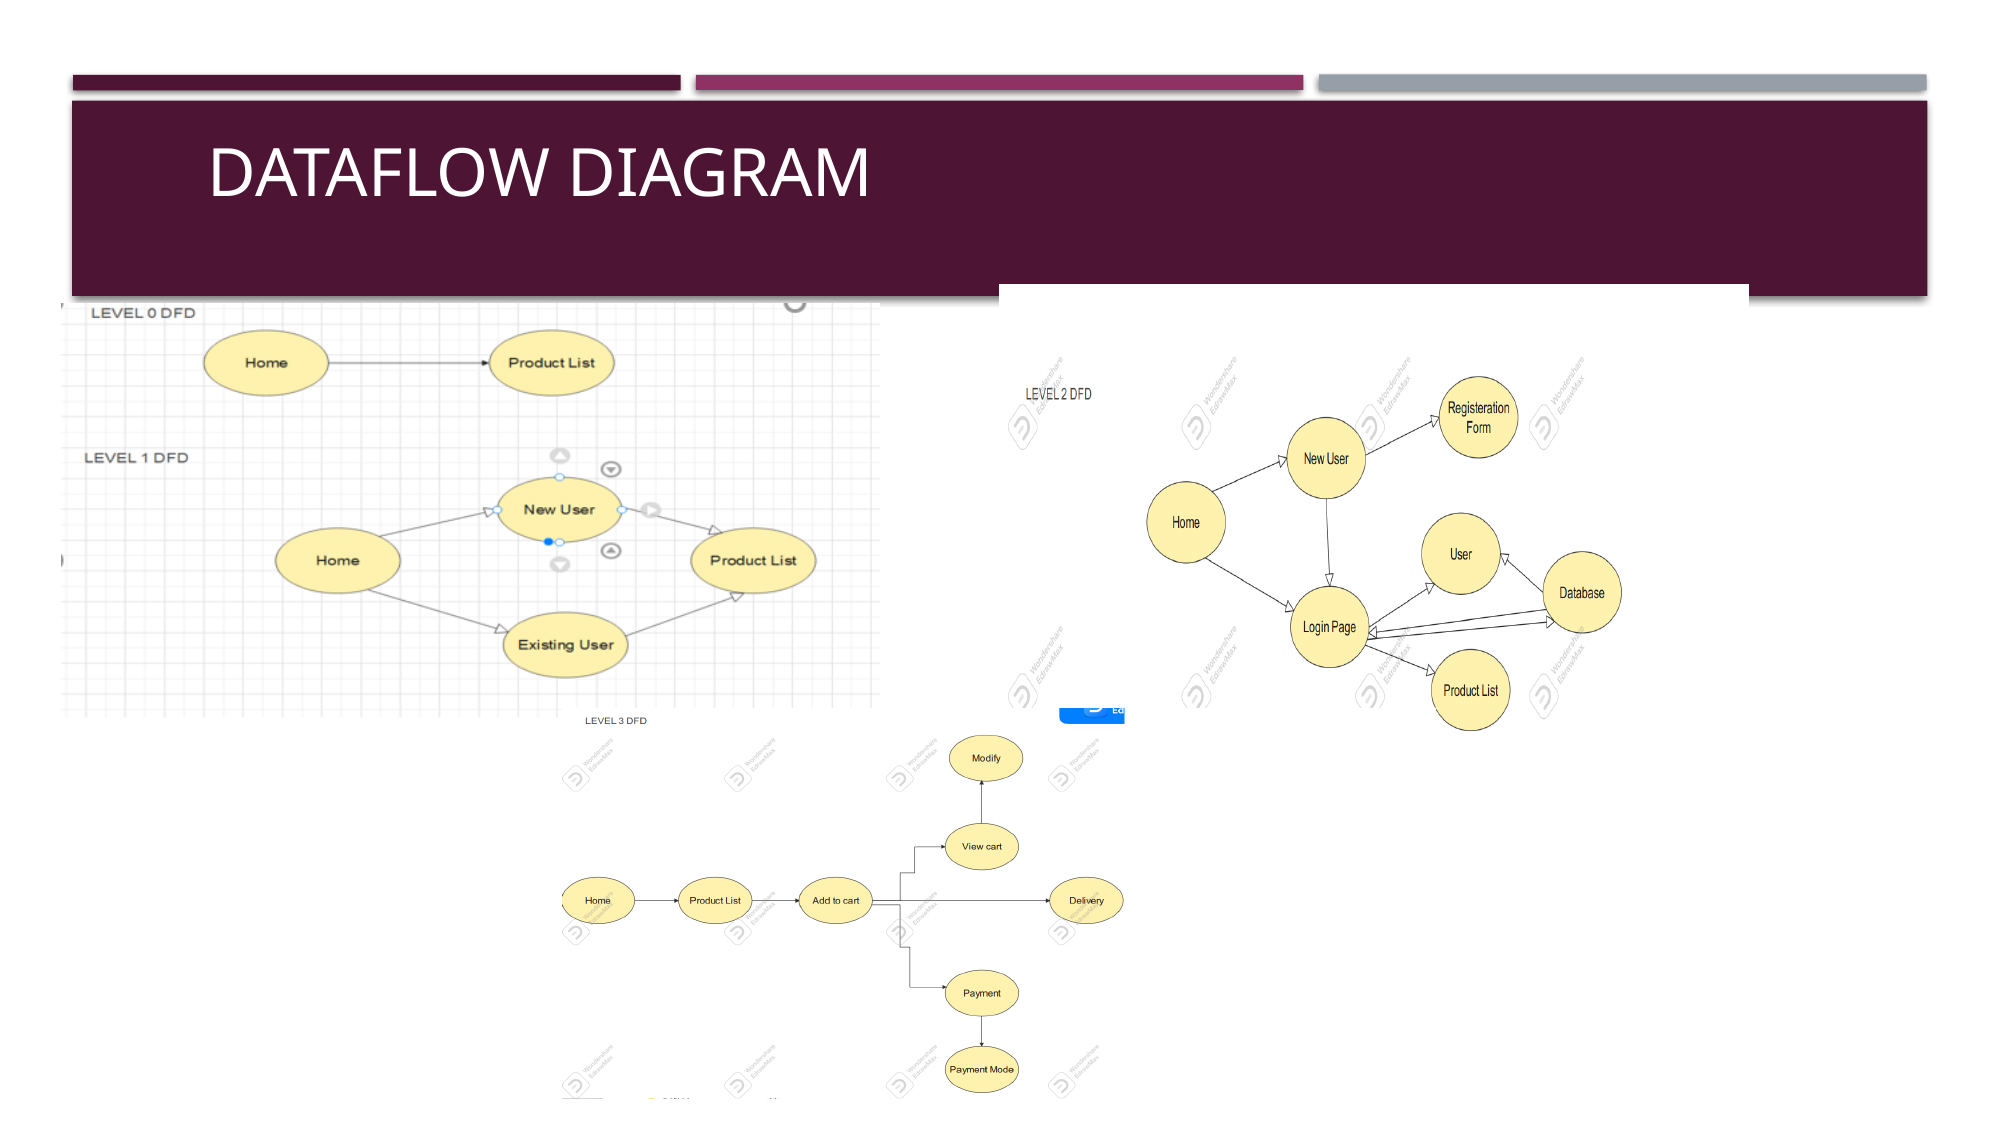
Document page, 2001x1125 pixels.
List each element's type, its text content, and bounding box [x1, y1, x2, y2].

title DATAFLOW DIAGRAM [123, 0, 1823, 218]
picture [60, 302, 880, 799]
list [561, 707, 1437, 1099]
picture [998, 284, 1749, 799]
